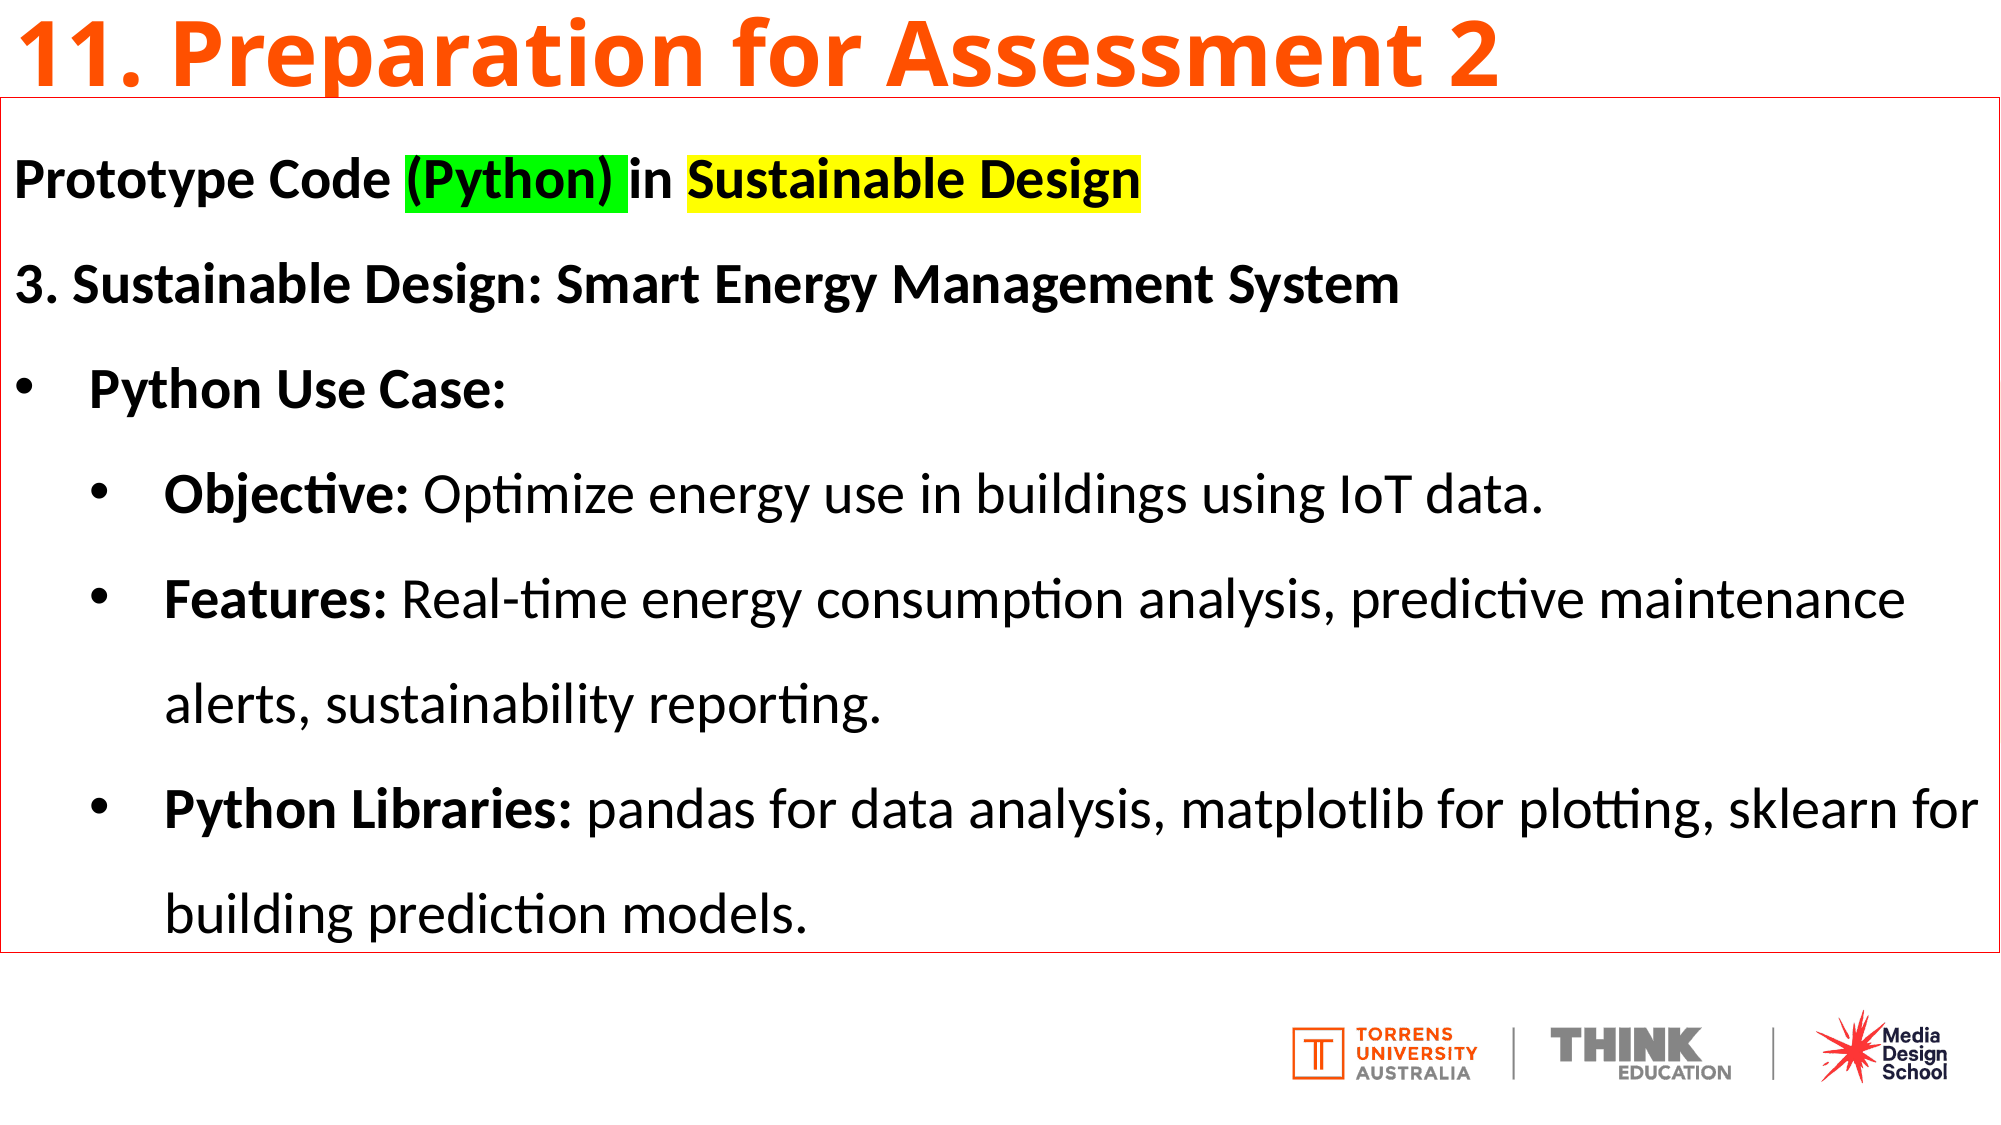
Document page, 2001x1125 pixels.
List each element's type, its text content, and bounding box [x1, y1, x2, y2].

text_box Prototype Code (Python) in Sustainable Design 3. Sustainable Design: Smart Energy Management System Python Use Case: Objective: Optimize energy use in buildings using IoT data. Features: Real-time energy consumption analysis, predictive maintenance alerts, sustainability reporting. Python Libraries: pandas for data analysis, matplotlib for plotting, sklearn for building prediction models. [0, 97, 2000, 953]
title 11. Preparation for Assessment 2 [0, 0, 2000, 97]
picture [1256, 0, 2001, 1125]
